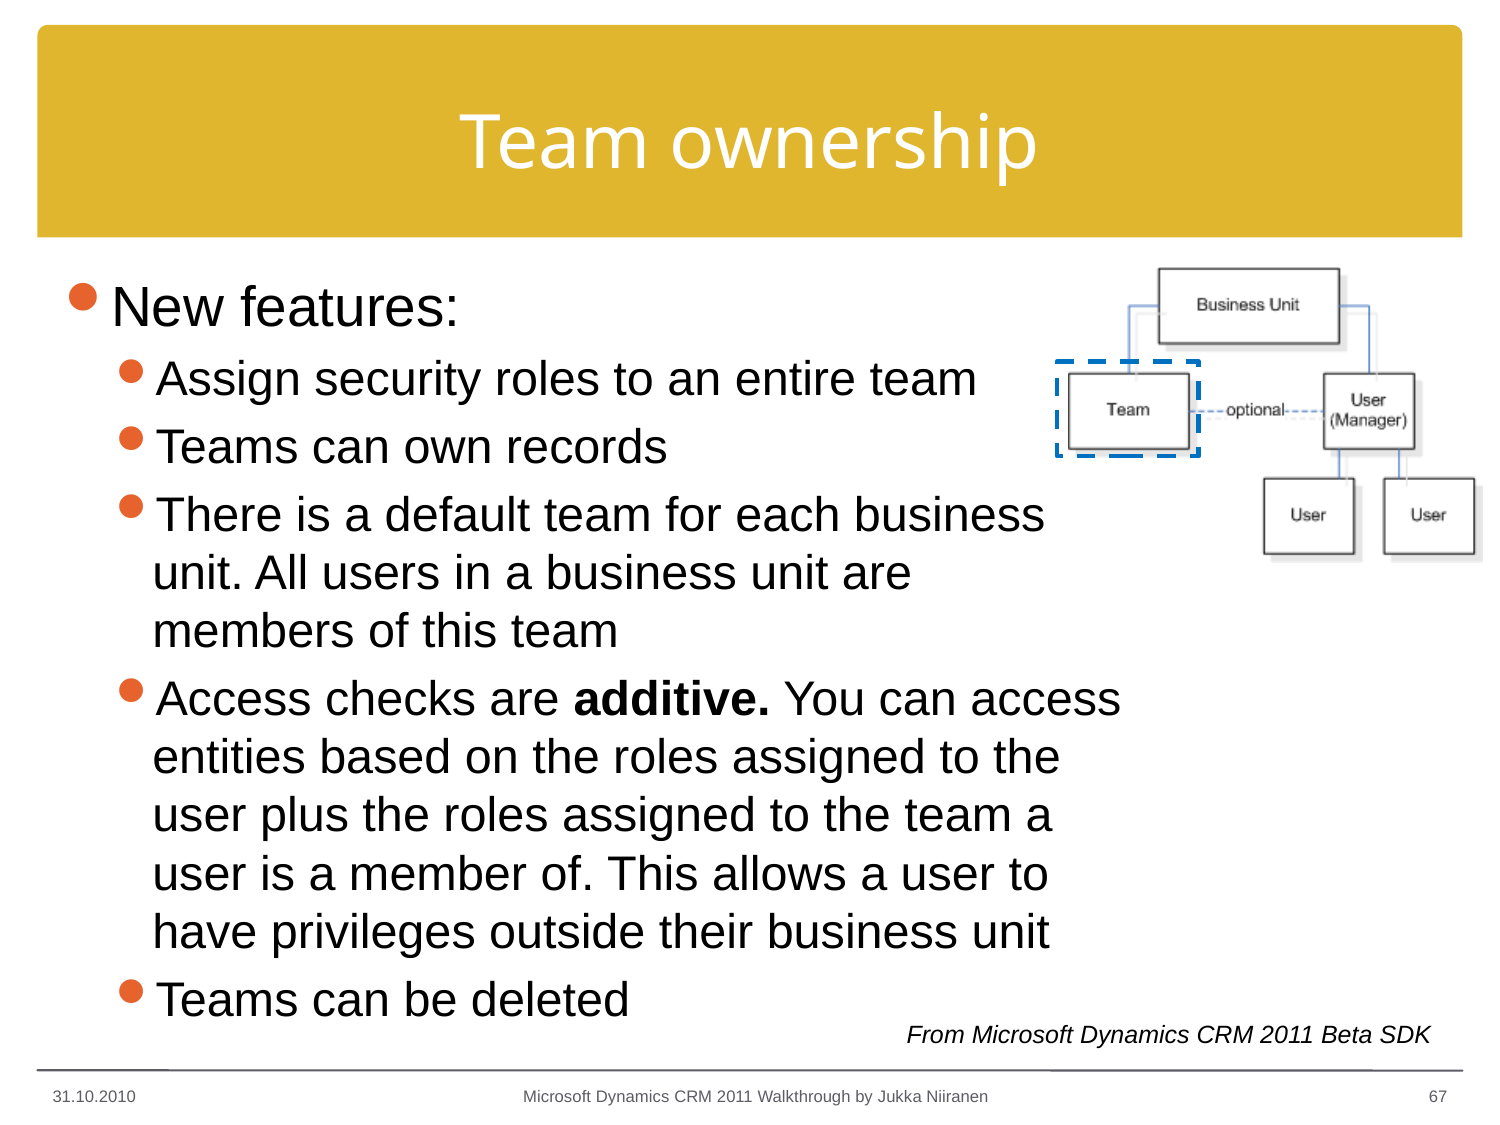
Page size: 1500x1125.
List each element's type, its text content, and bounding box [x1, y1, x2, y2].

slide_number 67 [1112, 1069, 1463, 1123]
footer Microsoft Dynamics CRM 2011 Walkthrough by Jukka Niiranen [474, 1069, 1038, 1123]
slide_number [37, 1069, 388, 1123]
list New features: Assign security roles to an entire team Teams can own records There is a default team for each business unit. All users in a business unit are members of this team Access checks are additive. You can access entities based on the roles assigned to the user plus the roles assigned to the team a user is a member of. This allows a user to have privileges outside their business unit Teams can be deleted [50, 262, 1140, 1050]
title Team ownership [50, 45, 1450, 233]
text_box From Microsoft Dynamics CRM 2011 Beta SDK [726, 1011, 1447, 1057]
picture [1068, 266, 1483, 563]
